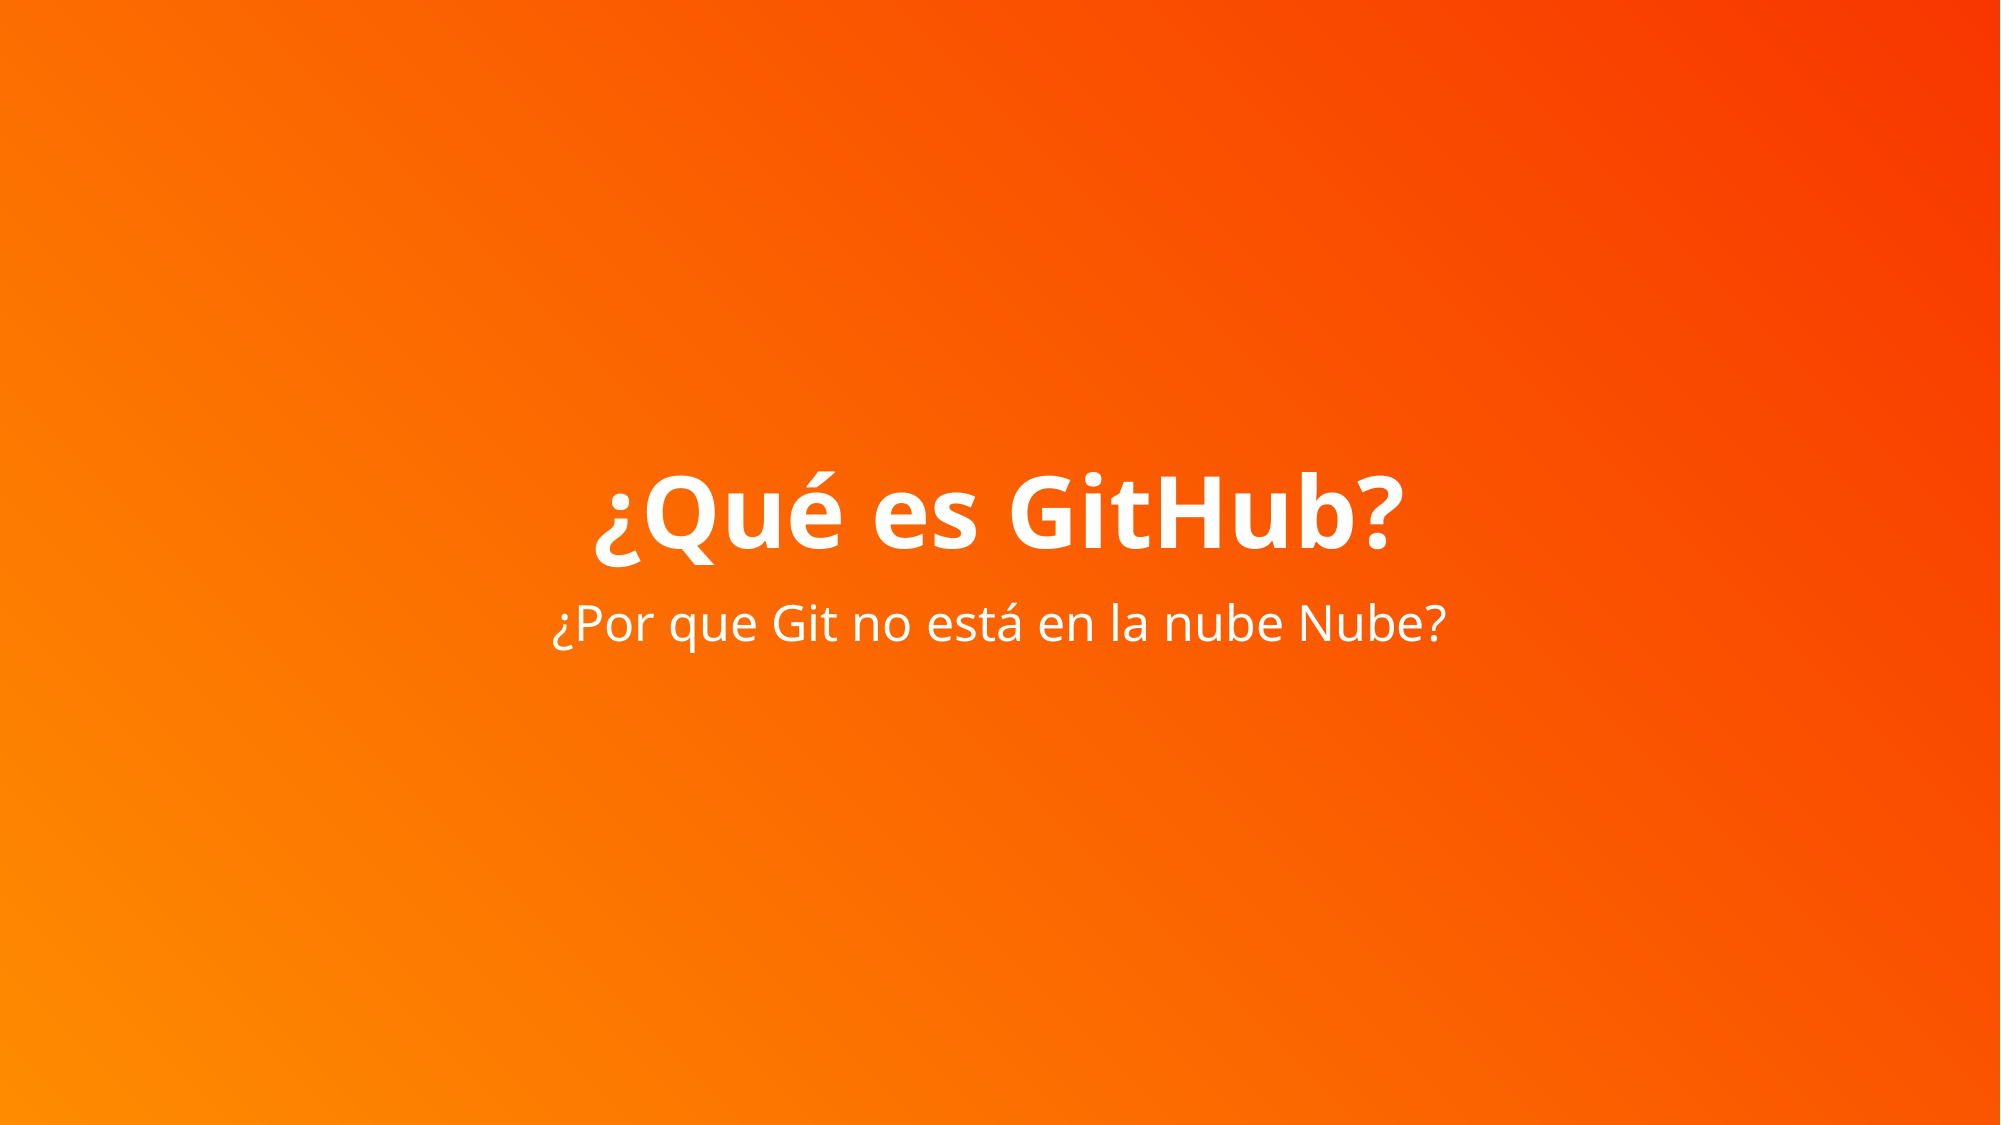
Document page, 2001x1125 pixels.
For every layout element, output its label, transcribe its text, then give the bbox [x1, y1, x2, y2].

title ¿Qué es GitHub? [249, 184, 1750, 576]
subtitle ¿Por que Git no está en la nube Nube? [249, 590, 1750, 863]
